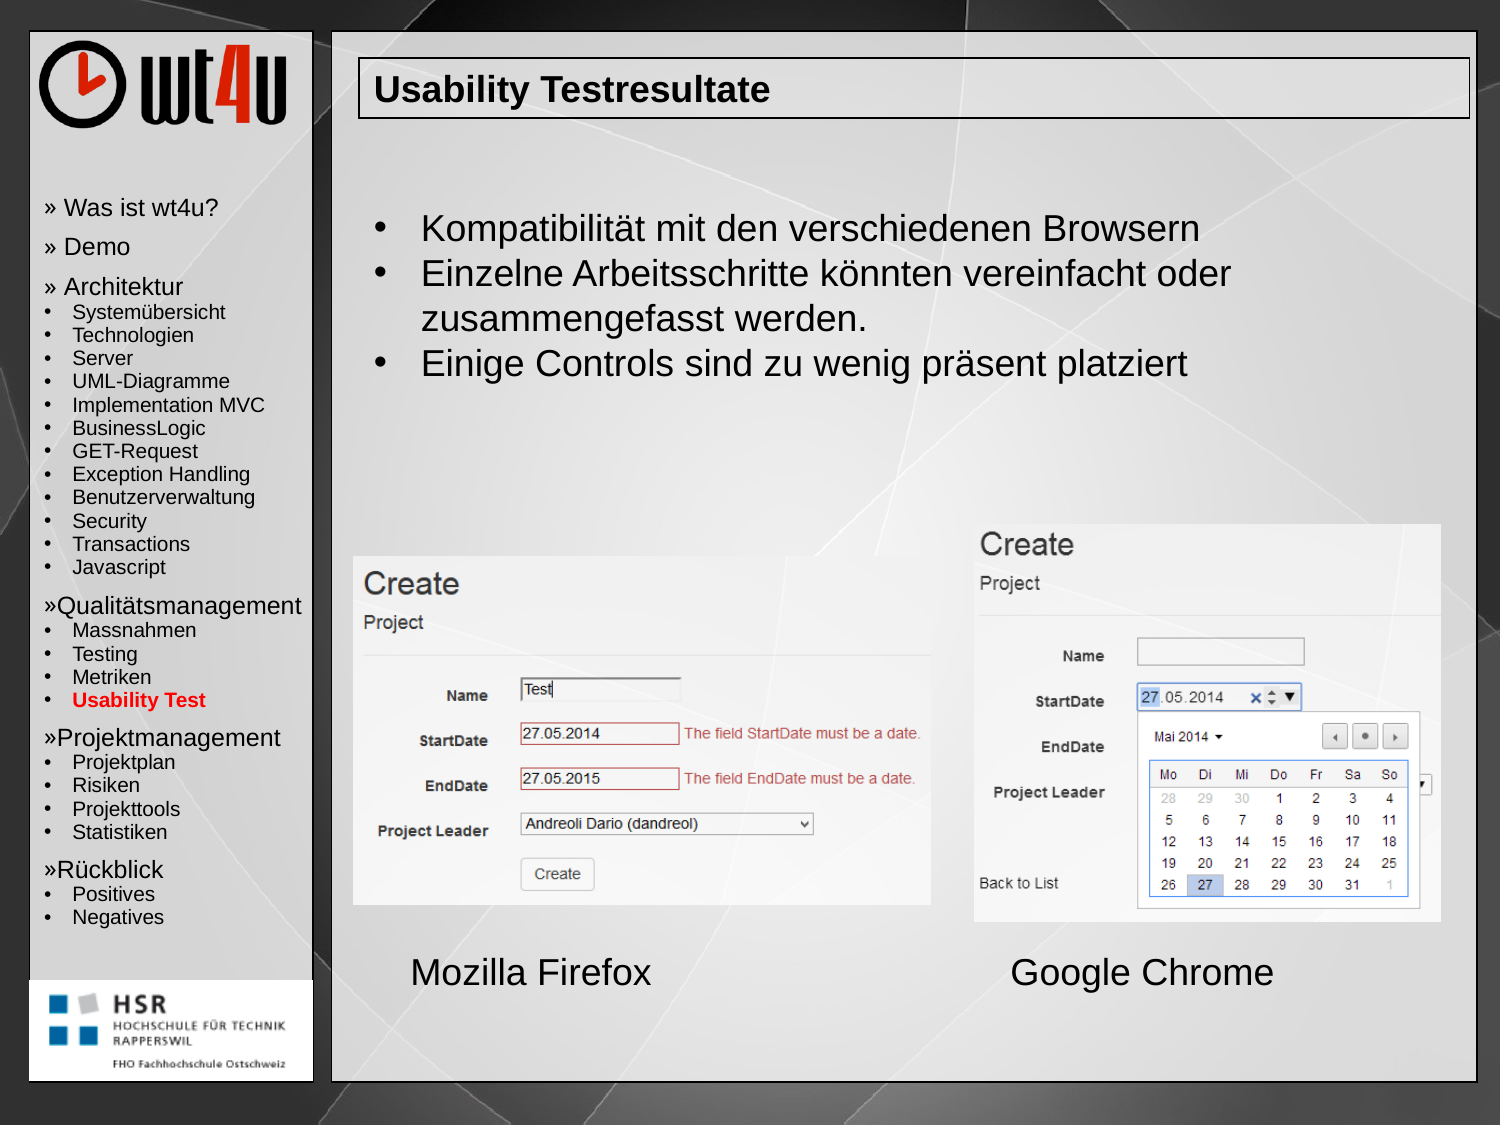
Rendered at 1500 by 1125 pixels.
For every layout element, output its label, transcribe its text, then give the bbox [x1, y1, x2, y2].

text_box Kompatibilität mit den verschiedenen Browsern Einzelne Arbeitsschritte könnten vereinfacht oder zusammengefasst werden. Einige Controls sind zu wenig präsent platziert [359, 196, 1470, 436]
text_box Usability Testresultate [359, 57, 1470, 119]
text_box Mozilla Firefox Google Chrome [395, 940, 1441, 1046]
text_box [331, 30, 1478, 1083]
text_box Was ist wt4u? Demo Architektur Systemübersicht Technologien Server UML-Diagramme Implementation MVC BusinessLogic GET-Request Exception Handling Benutzerverwaltung Security Transactions Javascript Qualitätsmanagement Massnahmen Testing Metriken Usability Test Projektmanagement Projektplan Risiken Projekttools Statistiken Rückblick Positives Negatives [29, 183, 325, 938]
picture [0, 0, 1500, 1125]
